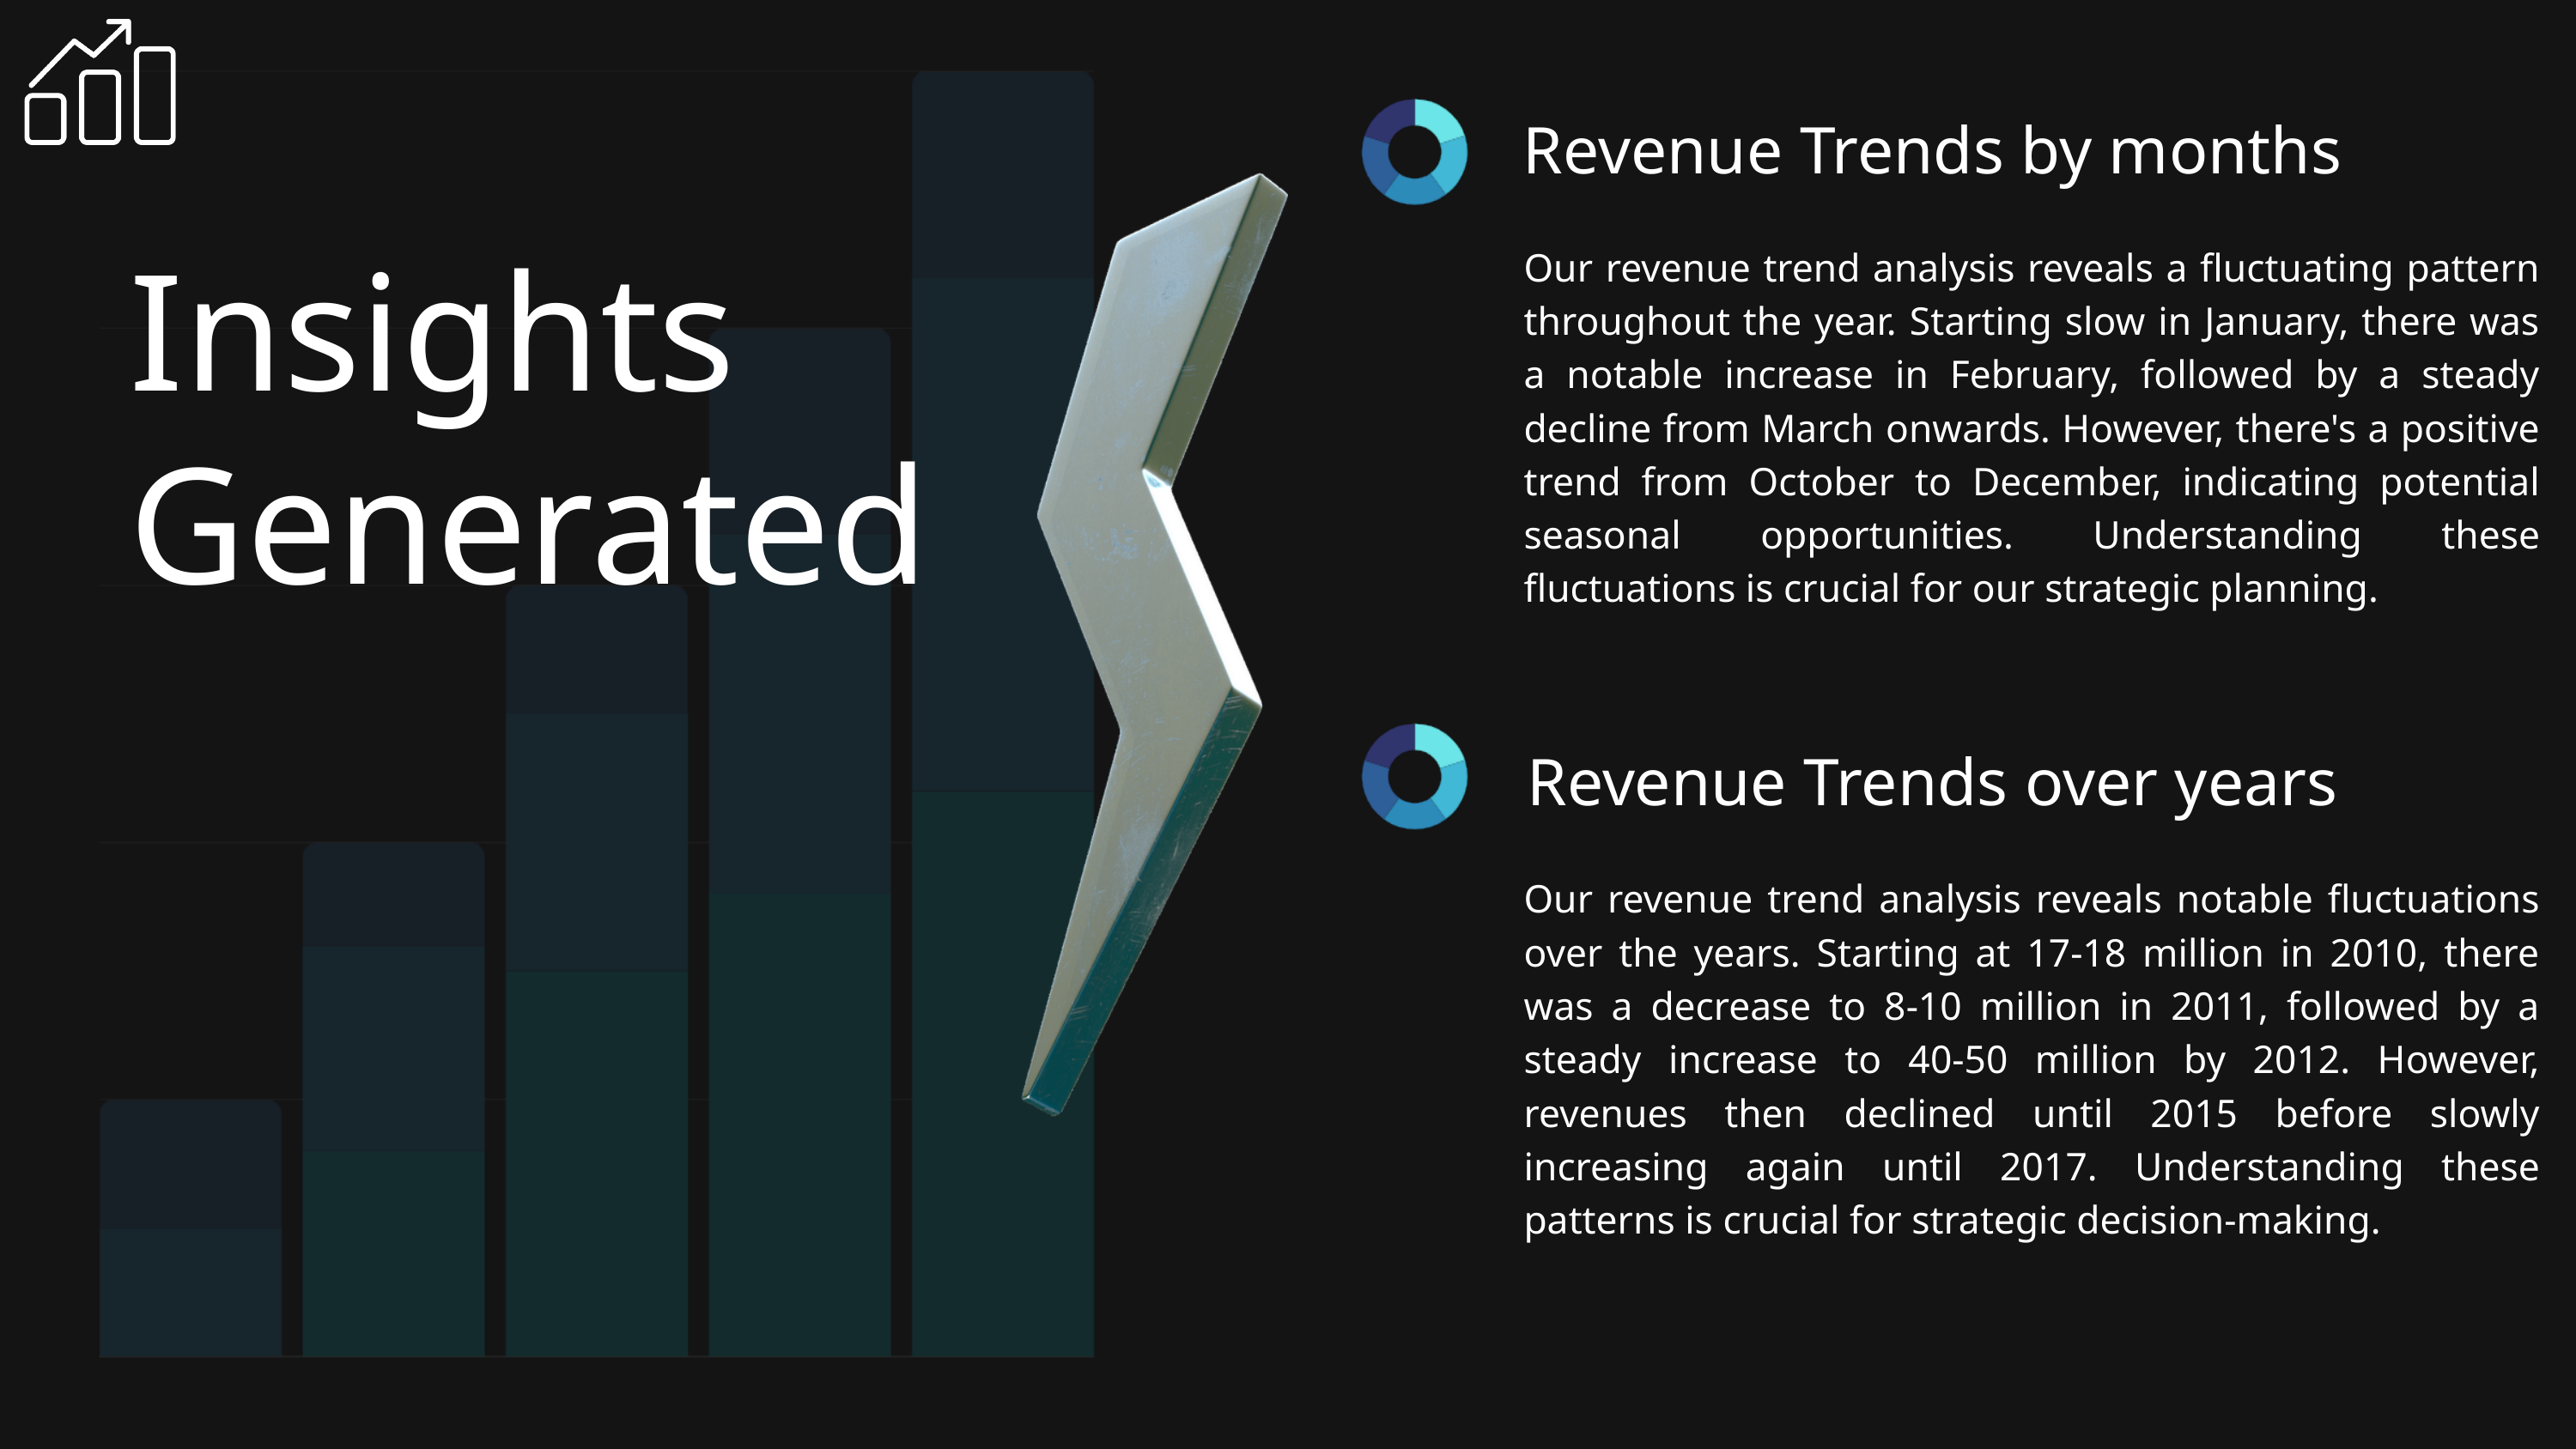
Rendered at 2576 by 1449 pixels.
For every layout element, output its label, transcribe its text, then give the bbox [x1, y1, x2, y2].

picture [1352, 90, 1479, 217]
picture [1352, 713, 1479, 840]
text_box Revenue Trends by months [1494, 96, 2388, 187]
text_box [1227, 173, 1289, 1117]
text_box Revenue Trends over years [1498, 728, 2384, 819]
picture [0, 0, 1224, 1449]
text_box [129, 229, 1066, 771]
text_box Our revenue trend analysis reveals notable fluctuations over the years. Starting at 17-18 million in 2010, there was a decrease to 8-10 million in 2011, followed by a steady increase to 40-50 million by 2012. However, revenues then declined until 2015 before slowly increasing again until 2017. Understanding these patterns is crucial for strategic decision-making. [1523, 867, 2542, 1242]
text_box Our revenue trend analysis reveals a fluctuating pattern throughout the year. Starting slow in January, there was a notable increase in February, followed by a steady decline from March onwards. However, there's a positive trend from October to December, indicating potential seasonal opportunities. Understanding these fluctuations is crucial for our strategic planning. [1523, 235, 2542, 610]
